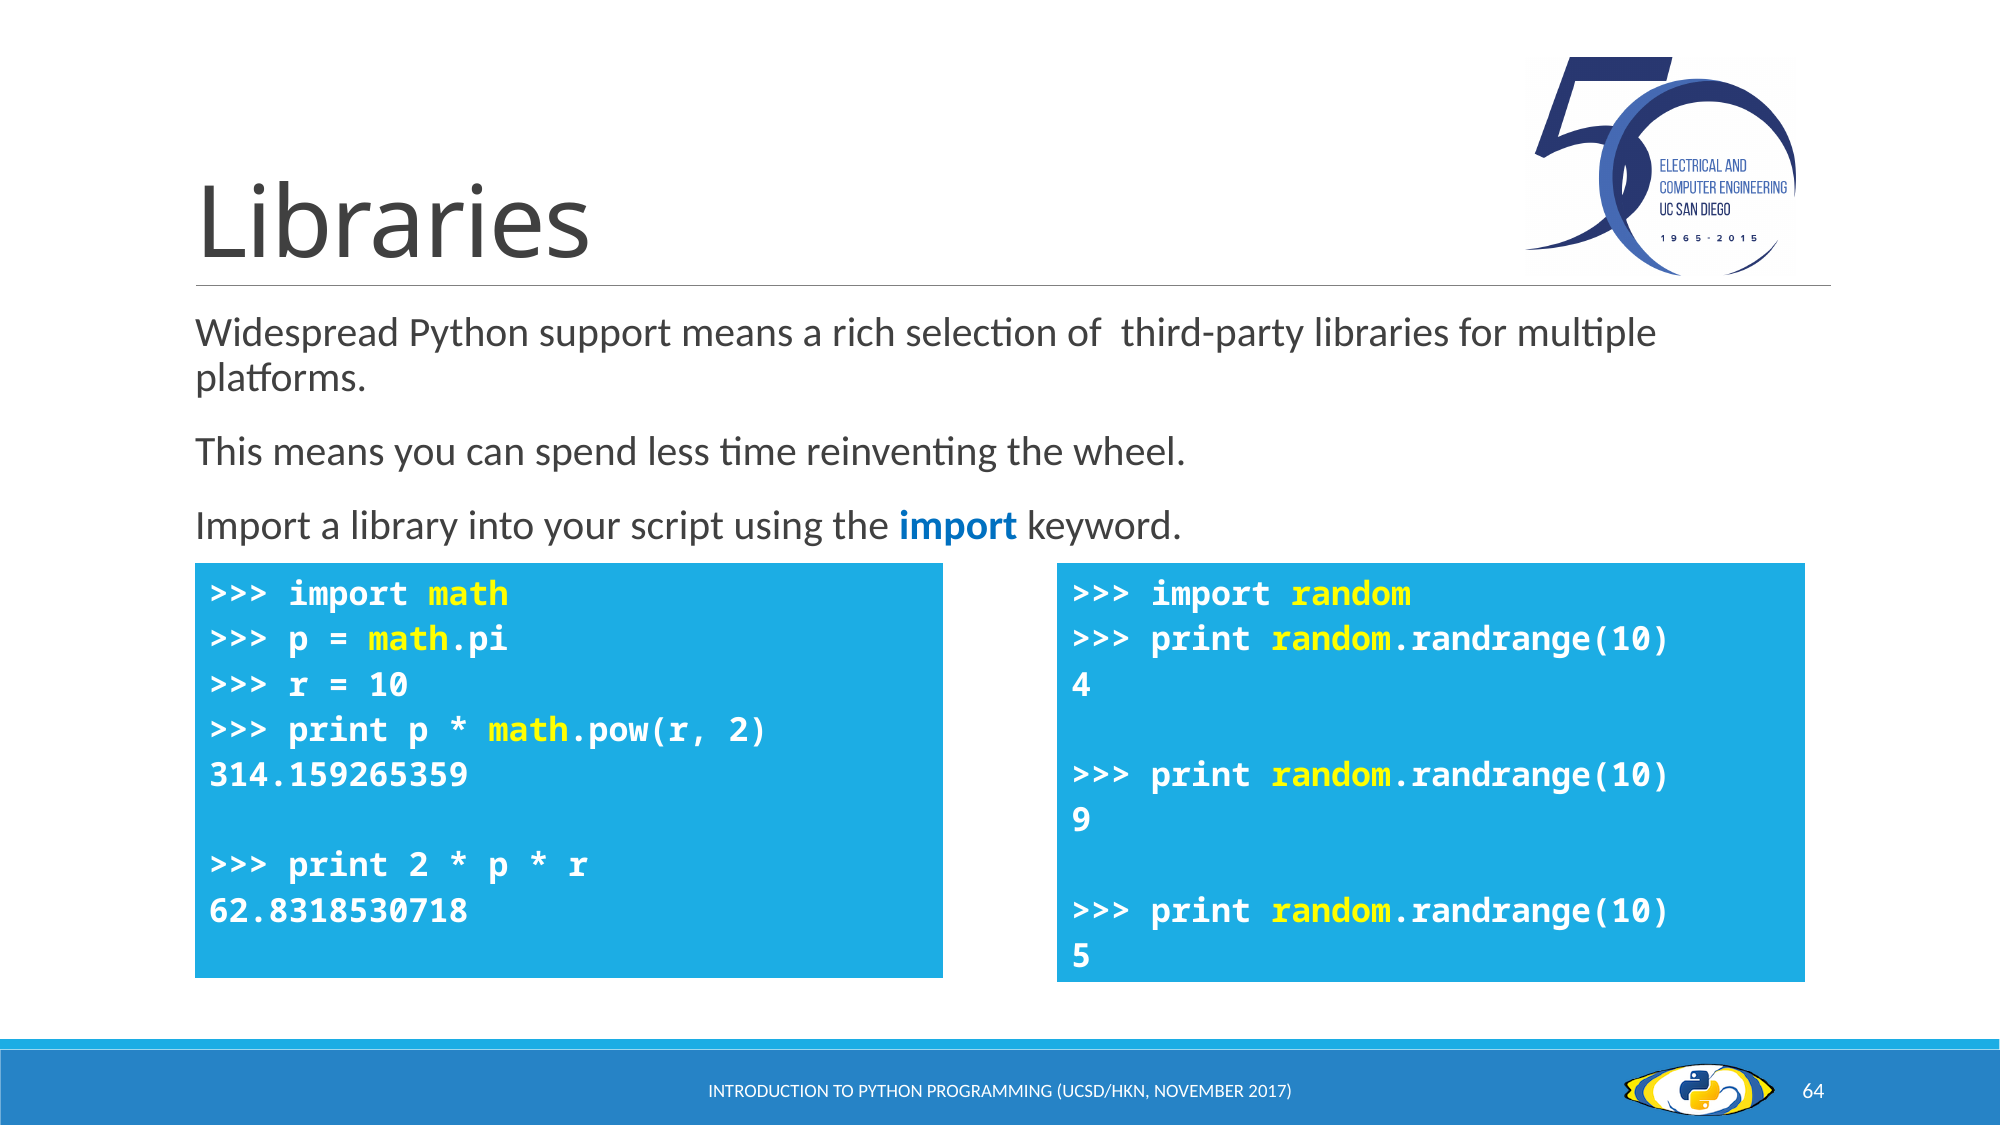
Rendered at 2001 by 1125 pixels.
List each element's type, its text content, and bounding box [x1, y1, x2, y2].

table_header >>> import random >>> print random.randrange(10) 4 >>> print random.randrange(10) 9 >>> print random.randrange(10) 5 [1057, 563, 1805, 982]
list Widespread Python support means a rich selection of third-party libraries for multiple platforms. This means you can spend less time reinventing the wheel. Import a library into your script using the import keyword. [180, 302, 1830, 963]
table_header >>> import math >>> p = math.pi >>> r = 10 >>> print p * math.pow(r, 2) 314.159265359 >>> print 2 * p * r 62.8318530718 [195, 563, 943, 978]
footer Introduction to Python Programming (UCSD/HKN, November 2017) [604, 1059, 1396, 1120]
title Libraries [180, 47, 1830, 285]
slide_number 64 [1624, 1059, 1840, 1120]
